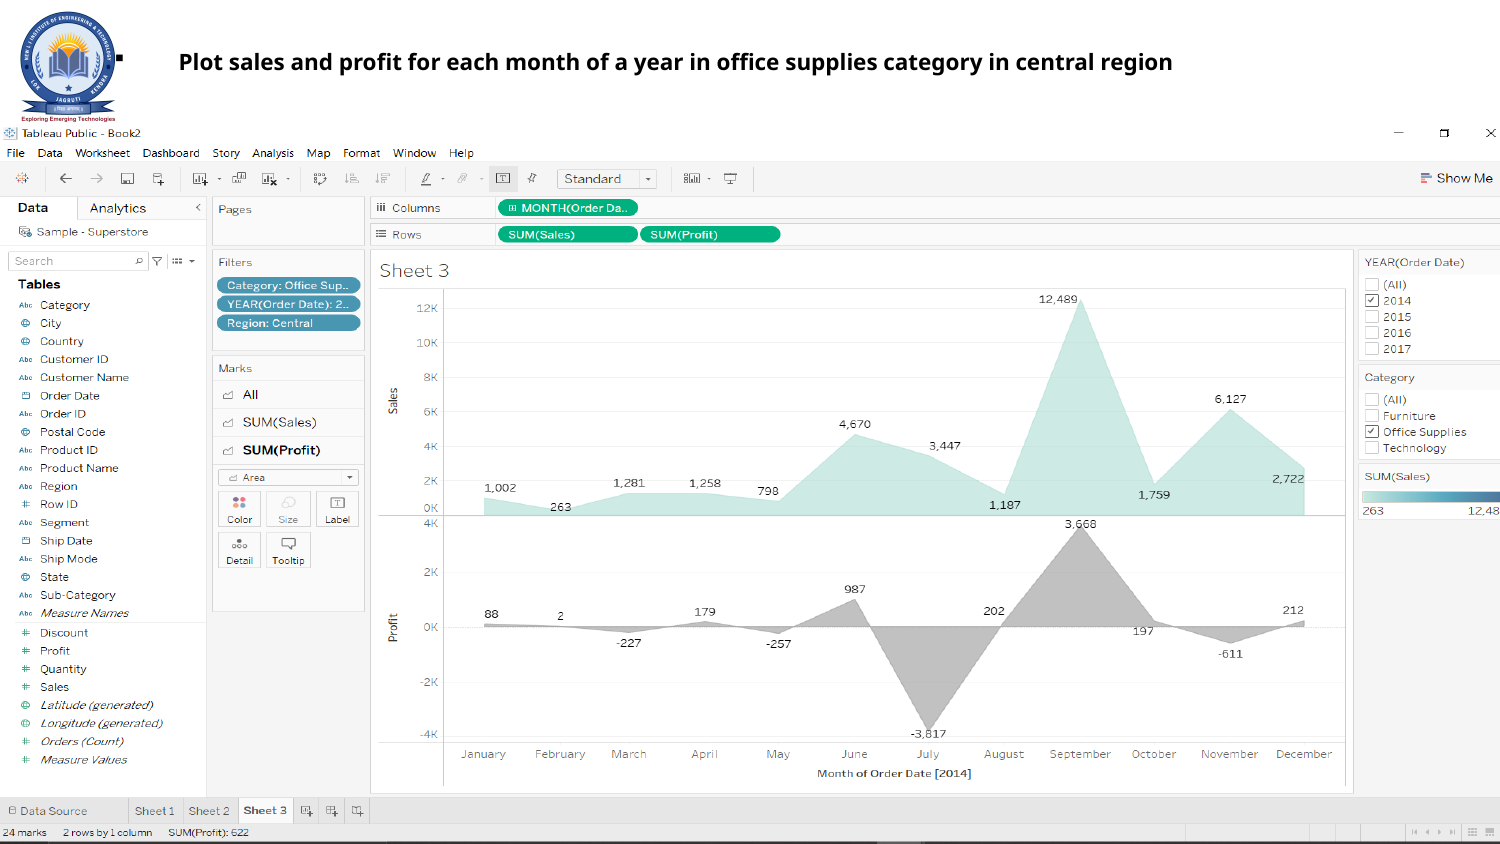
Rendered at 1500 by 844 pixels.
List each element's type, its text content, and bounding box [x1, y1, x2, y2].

title Plot sales and profit for each month of a year in office supplies category in central region [103, 44, 1447, 109]
picture [0, 0, 1500, 844]
